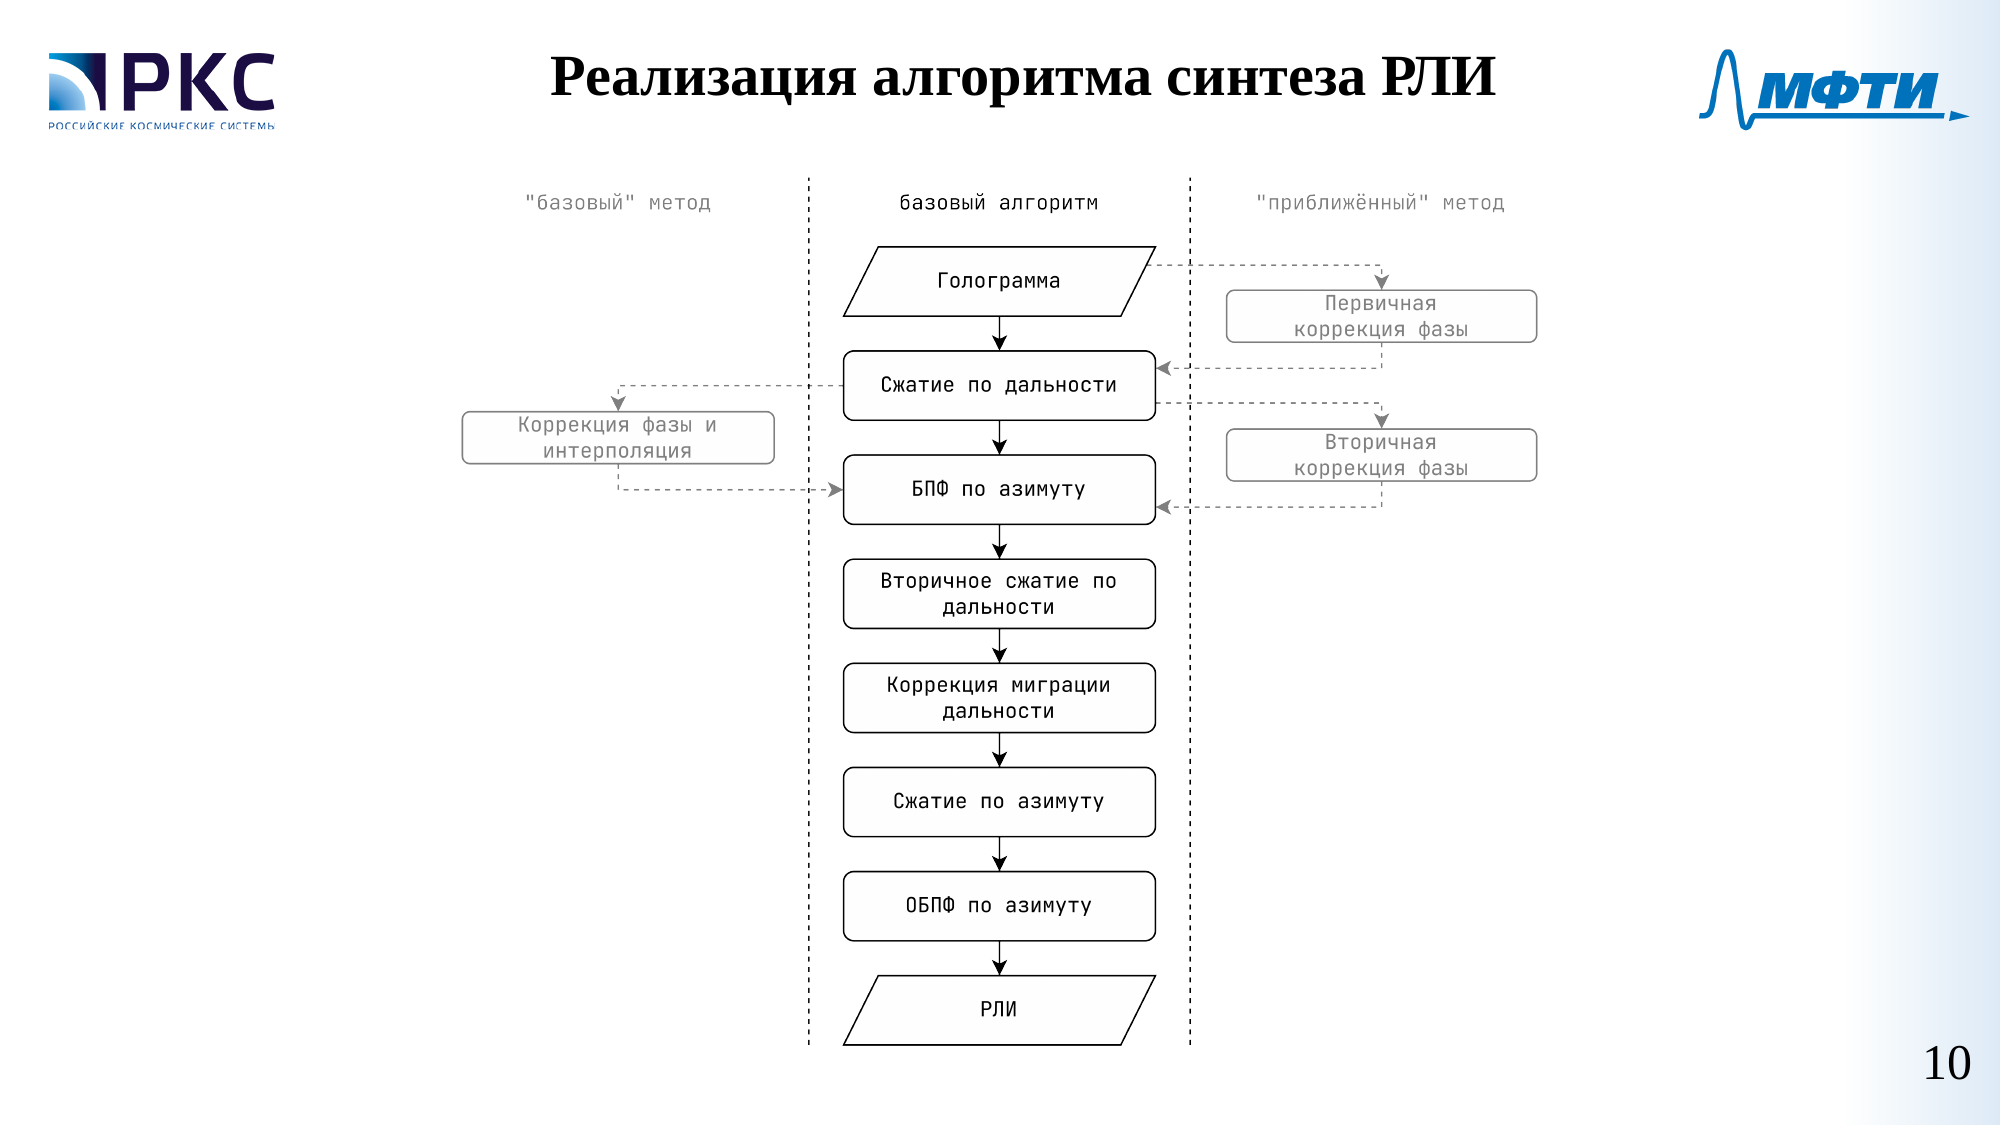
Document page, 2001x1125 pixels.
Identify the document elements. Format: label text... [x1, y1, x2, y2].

picture [1658, 0, 2000, 209]
picture [47, 52, 275, 130]
text_box Реализация алгоритма синтеза РЛИ [442, 30, 1605, 167]
picture [409, 134, 1591, 1093]
text_box <номер> [1907, 1022, 2000, 1098]
